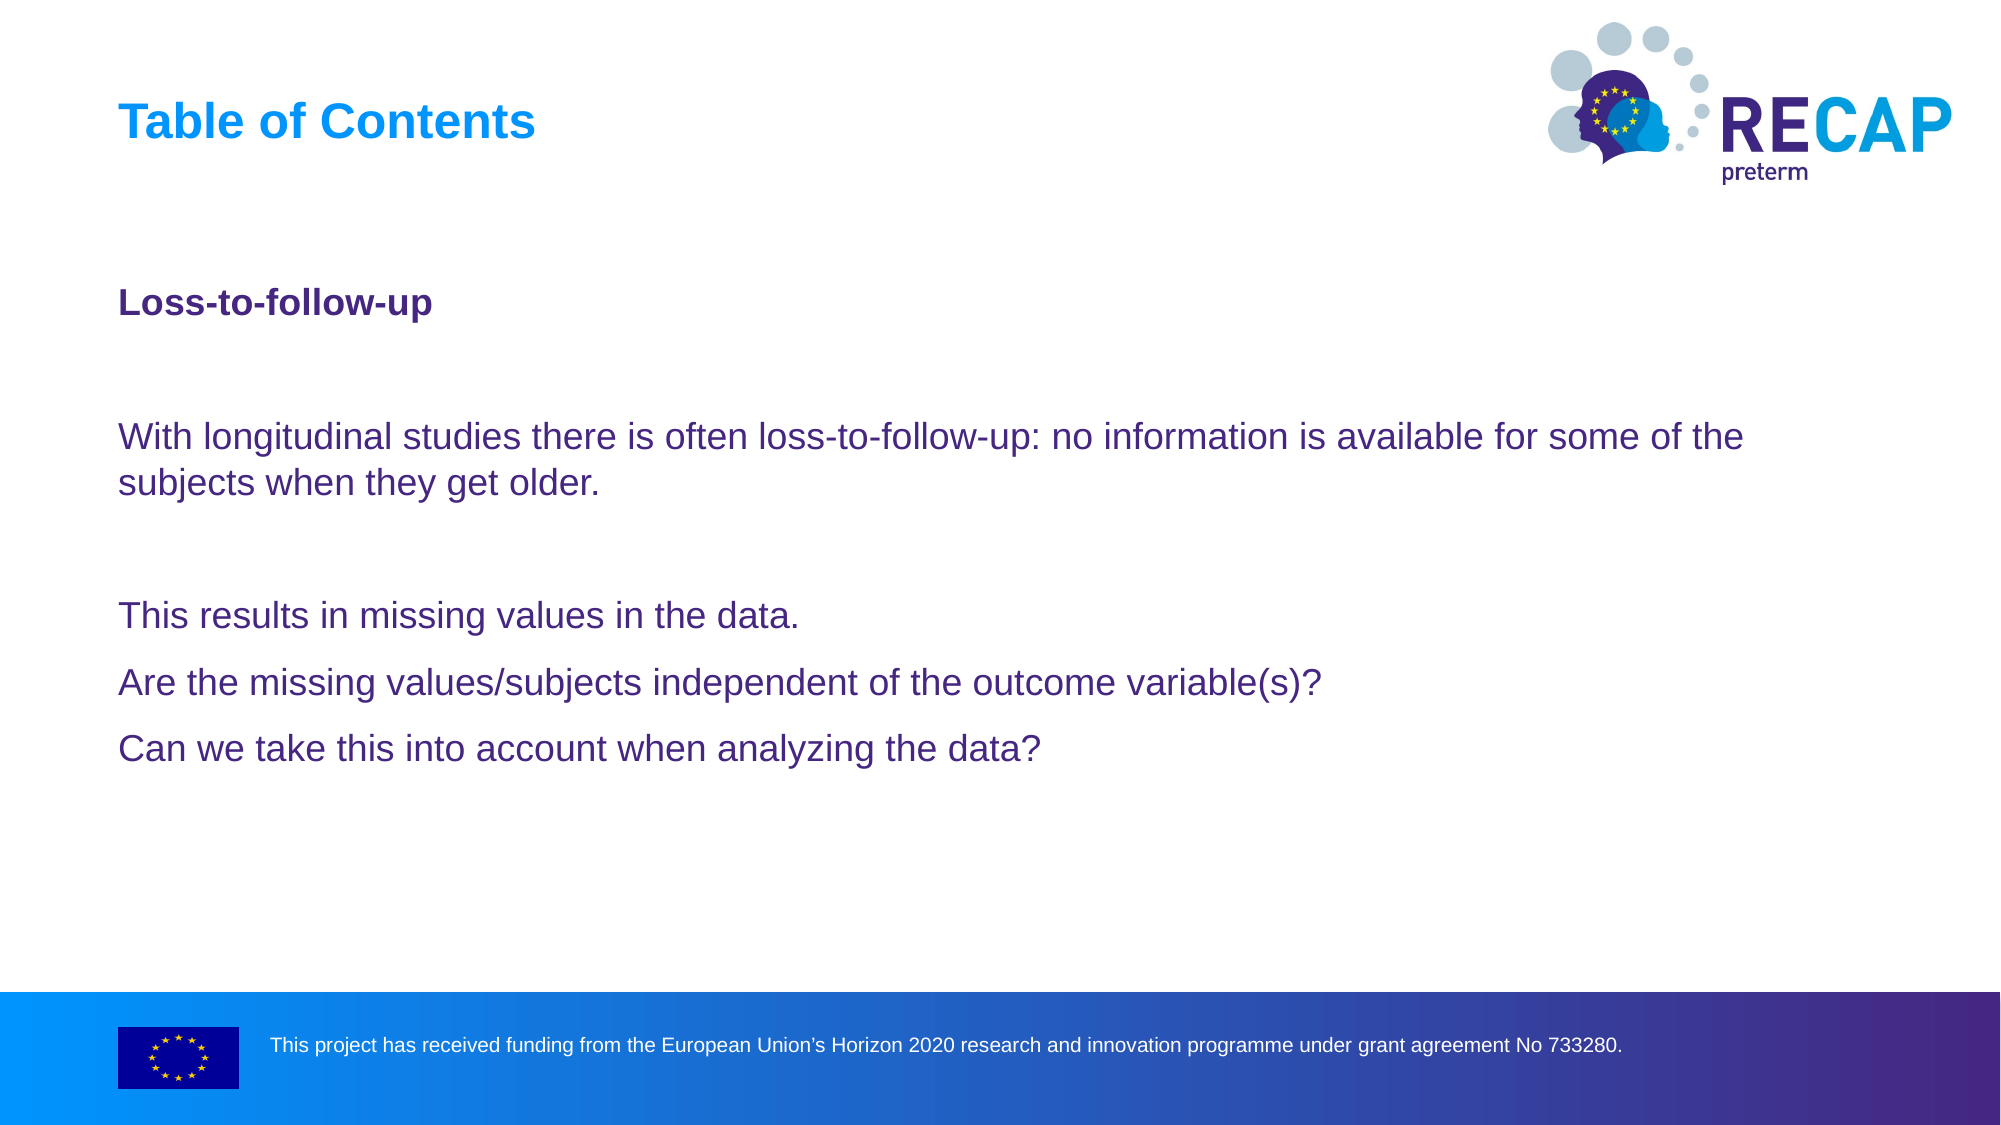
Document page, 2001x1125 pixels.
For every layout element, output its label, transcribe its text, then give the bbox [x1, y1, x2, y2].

title Table of Contents [118, 88, 1592, 237]
list Loss-to-follow-up With longitudinal studies there is often loss-to-follow-up: no information is available for some of the subjects when they get older. This results in missing values in the data. Are the missing values/subjects independent of the outcome variable(s)? Can we take this into account when analyzing the data? [118, 277, 1816, 895]
picture [118, 1027, 239, 1089]
picture [1547, 22, 1953, 185]
